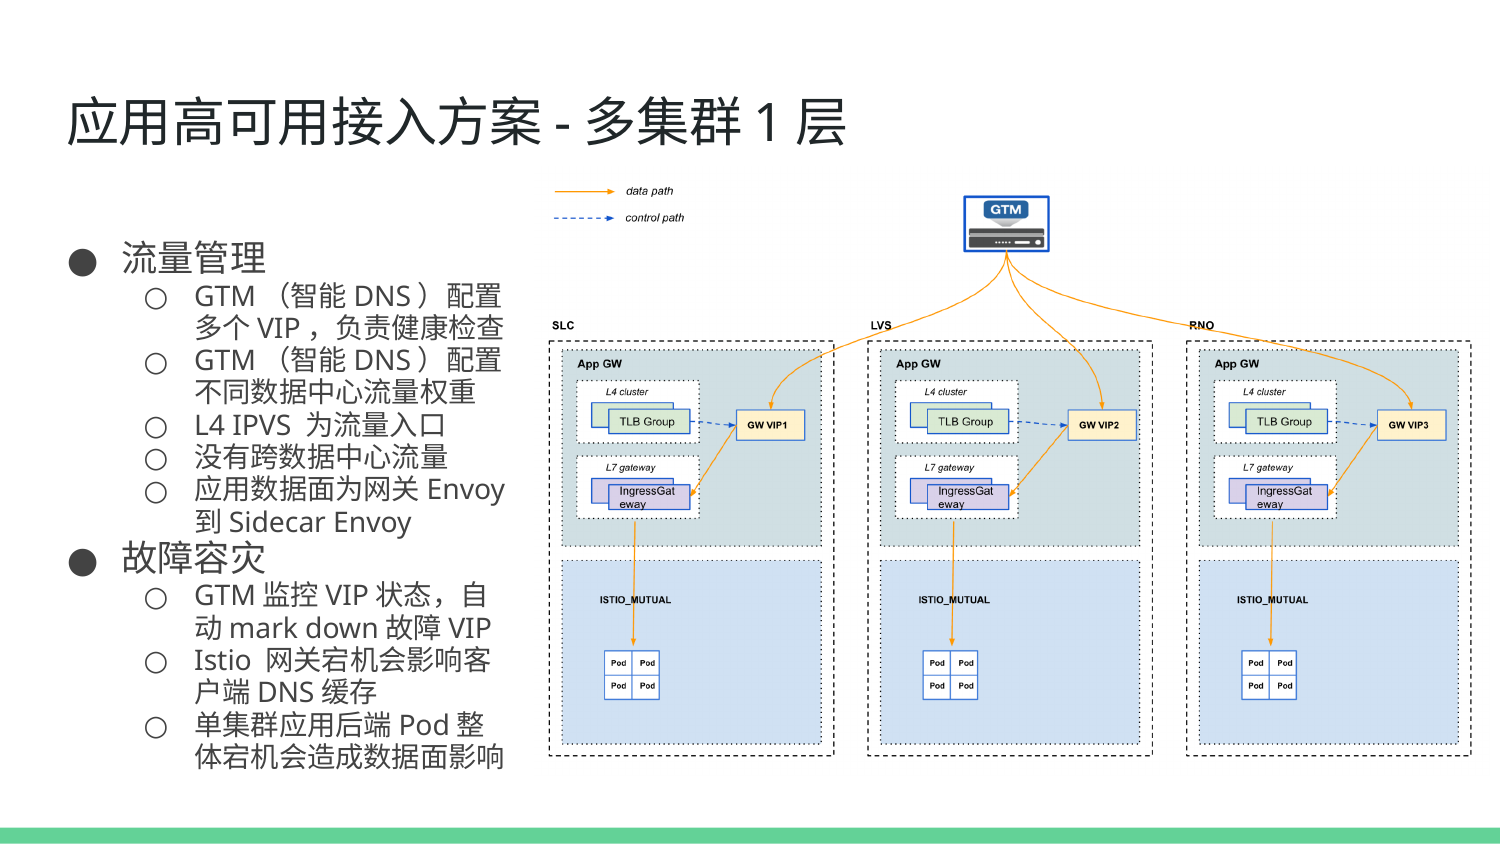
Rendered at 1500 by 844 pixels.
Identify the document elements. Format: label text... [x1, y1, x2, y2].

title 应用高可用接入方案-多集群1层 [51, 72, 1449, 167]
picture [534, 166, 1490, 776]
list 流量管理 GTM（智能DNS）配置多个VIP，负责健康检查 GTM（智能DNS）配置不同数据中心流量权重 L4 IPVS 为流量入口 没有跨数据中心流量 应用数据面为网关Envoy到Sidecar Envoy 故障容灾 GTM监控VIP状态，自动mark down故障VIP Istio 网关宕机会影响客户端DNS缓存 单集群应用后端Pod整体宕机会造成数据面影响 [33, 223, 523, 807]
